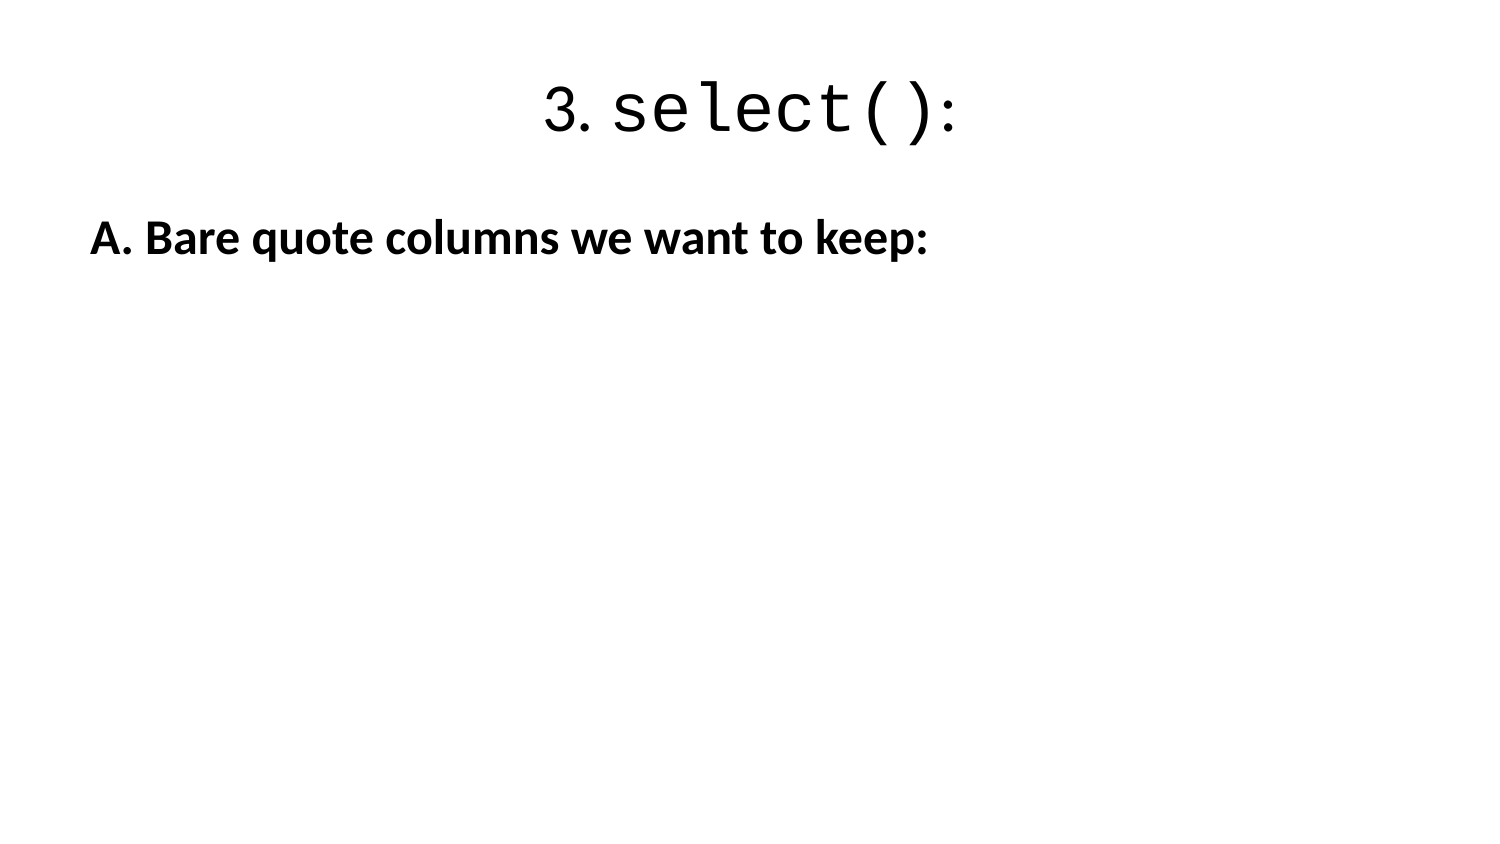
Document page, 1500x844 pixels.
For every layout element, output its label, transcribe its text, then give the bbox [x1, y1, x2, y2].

title 3. select(): [75, 33, 1425, 175]
list A. Bare quote columns we want to keep: [75, 196, 1425, 754]
